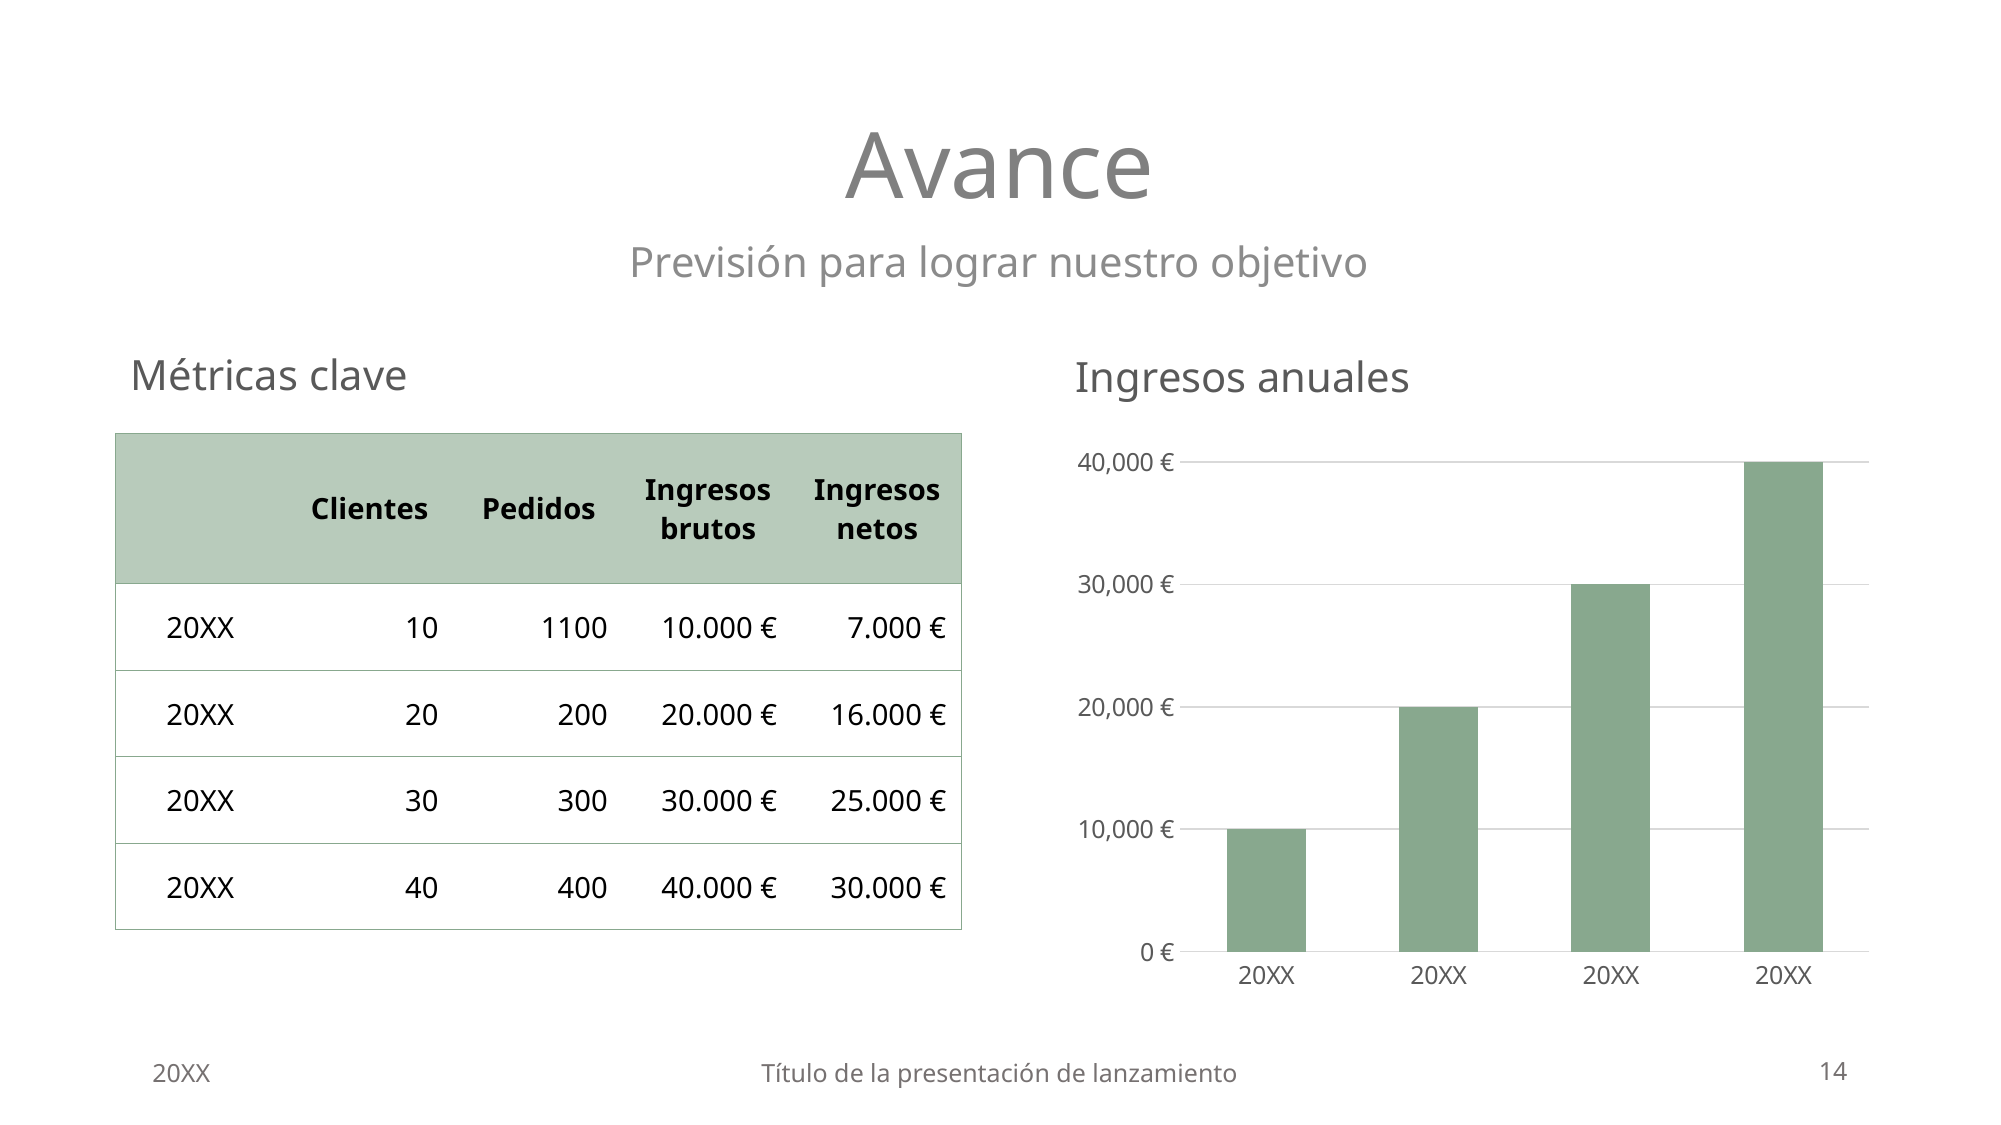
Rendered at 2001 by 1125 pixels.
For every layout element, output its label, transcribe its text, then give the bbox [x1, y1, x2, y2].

table_cell 20XX [116, 671, 285, 756]
list Métricas clave [115, 339, 941, 415]
table_cell 10 [285, 584, 454, 670]
table_header Clientes [285, 434, 454, 583]
table_cell 200 [454, 671, 623, 756]
list Previsión para lograr nuestro objetivo [136, 234, 1862, 309]
table_cell 20XX [116, 757, 285, 843]
table_cell 30.000 € [793, 844, 961, 929]
table_header Pedidos [454, 434, 623, 583]
table_cell 16.000 € [793, 671, 961, 756]
table_cell 7.000 € [793, 584, 961, 670]
table_cell 10.000 € [623, 584, 793, 670]
table_cell 40.000 € [623, 844, 793, 929]
chart [1060, 433, 1886, 1004]
table_cell 20XX [116, 844, 285, 929]
title Avance [137, 59, 1863, 278]
table_cell 25.000 € [793, 757, 961, 843]
slide_number 14 [1412, 1042, 1863, 1103]
table_header Ingresos netos [793, 434, 961, 583]
table_cell 1100 [454, 584, 623, 670]
slide_number 20XX [137, 1042, 588, 1103]
table_cell 20.000 € [623, 671, 793, 756]
table_header [116, 434, 285, 583]
table_cell 40 [285, 844, 454, 929]
table_header Ingresos brutos [623, 434, 793, 583]
table_cell 400 [454, 844, 623, 929]
table_cell 20 [285, 671, 454, 756]
table_cell 300 [454, 757, 623, 843]
table_cell 30.000 € [623, 757, 793, 843]
table_cell 30 [285, 757, 454, 843]
list Ingresos anuales [1060, 339, 1886, 415]
footer Título de la presentación de lanzamiento [662, 1042, 1338, 1103]
table_cell 20XX [116, 584, 285, 670]
